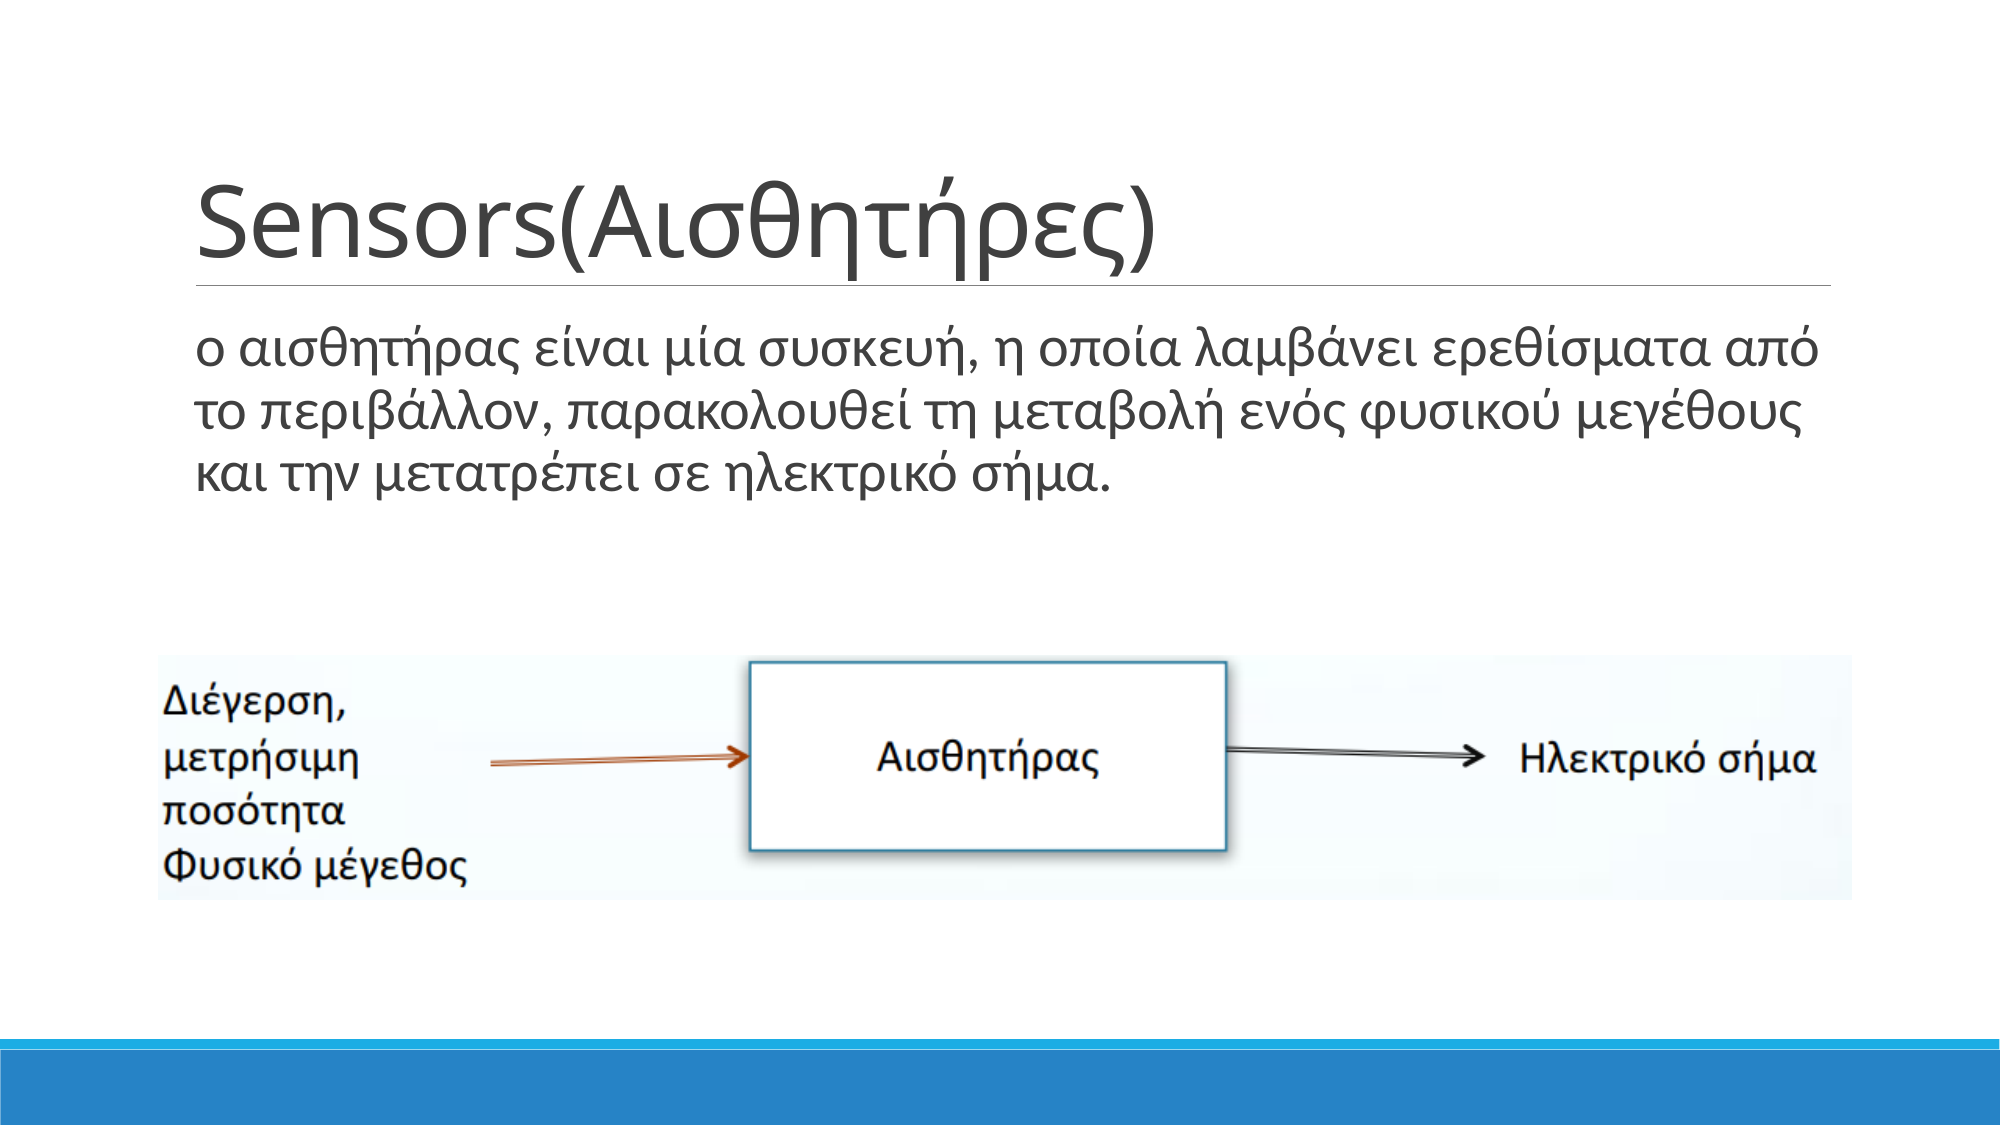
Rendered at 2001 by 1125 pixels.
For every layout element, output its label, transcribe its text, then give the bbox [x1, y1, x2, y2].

picture [157, 655, 1853, 901]
list ο αισθητήρας είναι μία συσκευή, η οποία λαμβάνει ερεθίσματα από το περιβάλλον, παρακολουθεί τη μεταβολή ενός φυσικού μεγέθους και την μετατρέπει σε ηλεκτρικό σήμα. [180, 308, 1830, 588]
title Sensors(Αισθητήρες) [180, 47, 1830, 285]
